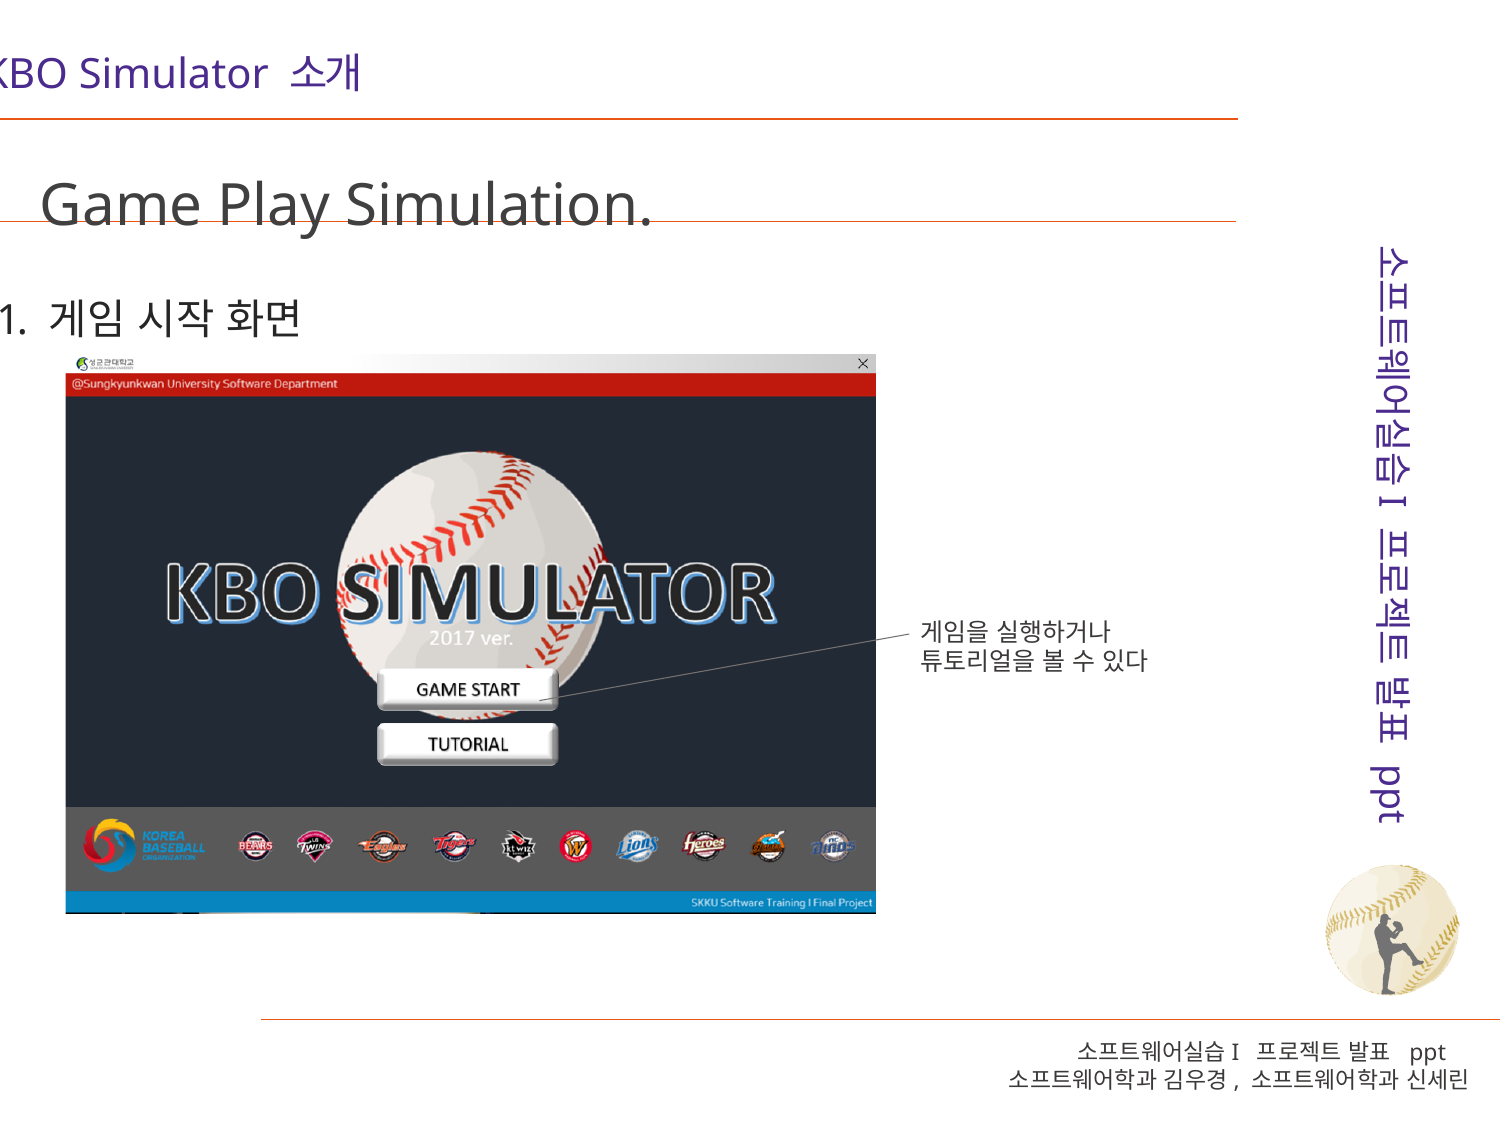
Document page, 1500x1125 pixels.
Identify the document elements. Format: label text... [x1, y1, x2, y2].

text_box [1325, 865, 1458, 999]
picture [778, 899, 786, 906]
text_box Game Play Simulation. [24, 151, 1419, 254]
text_box 게임을 실행하거나 튜토리얼을 볼 수 있다 [906, 608, 1164, 684]
picture [839, 899, 847, 905]
picture [741, 901, 756, 906]
text_box 소프트웨어실습I 프로젝트 발표 ppt [1364, 230, 1425, 839]
picture [854, 901, 865, 906]
text_box 01. 게임 시작 화면 [0, 274, 487, 351]
picture [820, 900, 835, 906]
text_box 소프트웨어실습I 프로젝트 발표 ppt 소프트웨어학과 김우경, 소프트웨어학과 신세린 [539, 1030, 1485, 1100]
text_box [539, 633, 910, 701]
text_box 01: KBO Simulator 소개 [0, 28, 547, 105]
picture [65, 354, 876, 890]
picture [731, 899, 738, 906]
